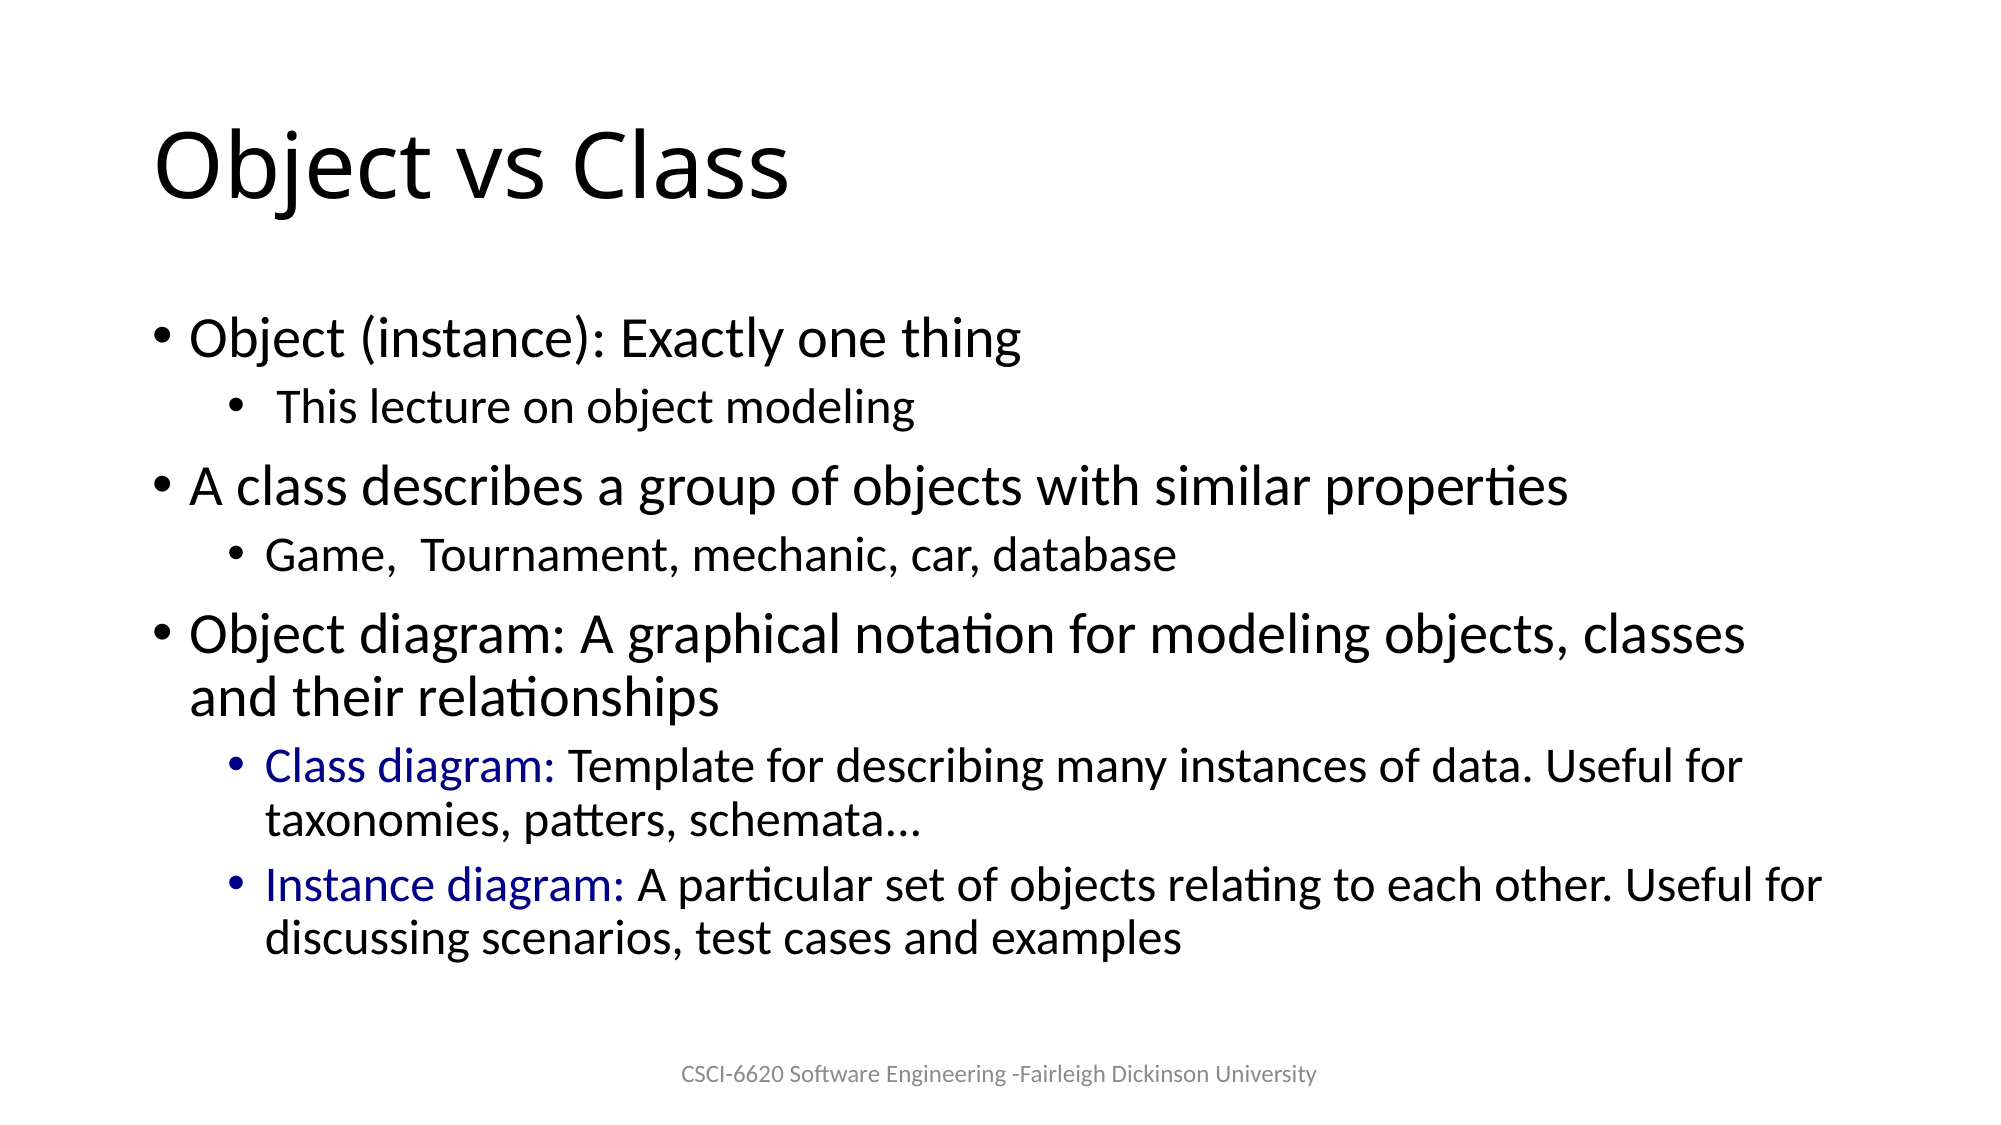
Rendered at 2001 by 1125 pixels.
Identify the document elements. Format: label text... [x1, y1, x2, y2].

list Object (instance): Exactly one thing This lecture on object modeling A class describes a group of objects with similar properties Game, Tournament, mechanic, car, database Object diagram: A graphical notation for modeling objects, classes and their relationships Class diagram: Template for describing many instances of data. Useful for taxonomies, patters, schemata... Instance diagram: A particular set of objects relating to each other. Useful for discussing scenarios, test cases and examples [137, 299, 1863, 1014]
footer CSCI-6620 Software Engineering -Fairleigh Dickinson University [662, 1042, 1338, 1103]
title Object vs Class [137, 59, 1863, 278]
